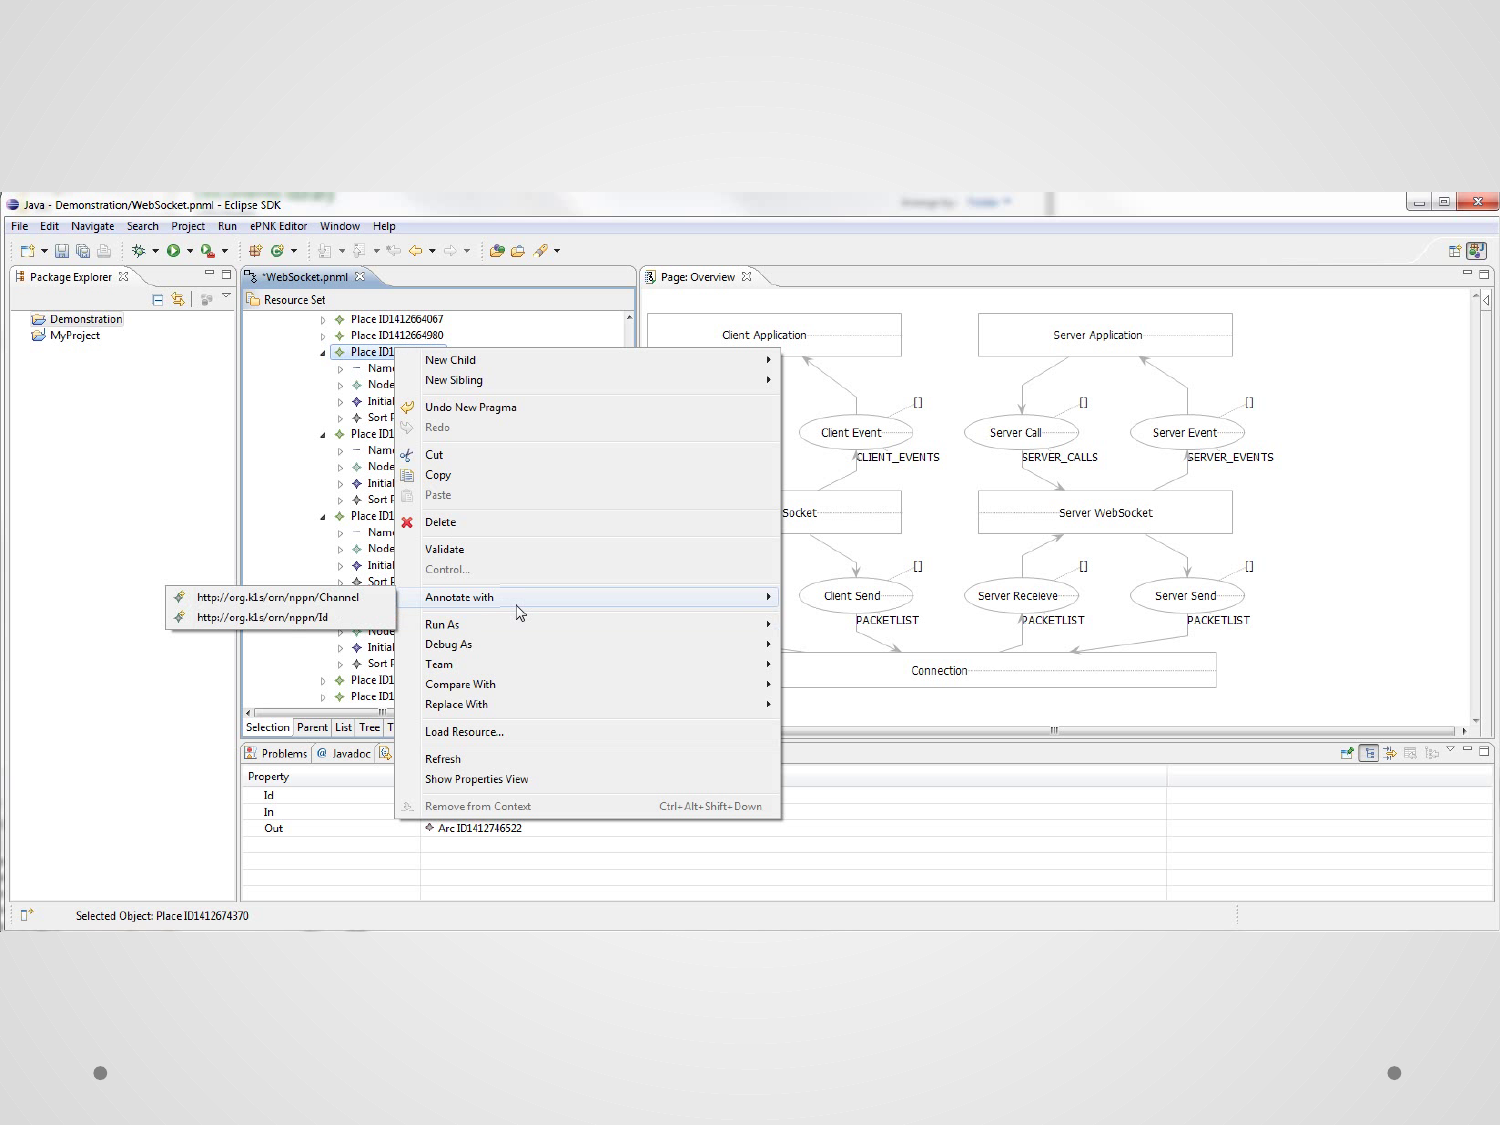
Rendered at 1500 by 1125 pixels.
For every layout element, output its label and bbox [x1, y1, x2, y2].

picture [0, 192, 1500, 933]
